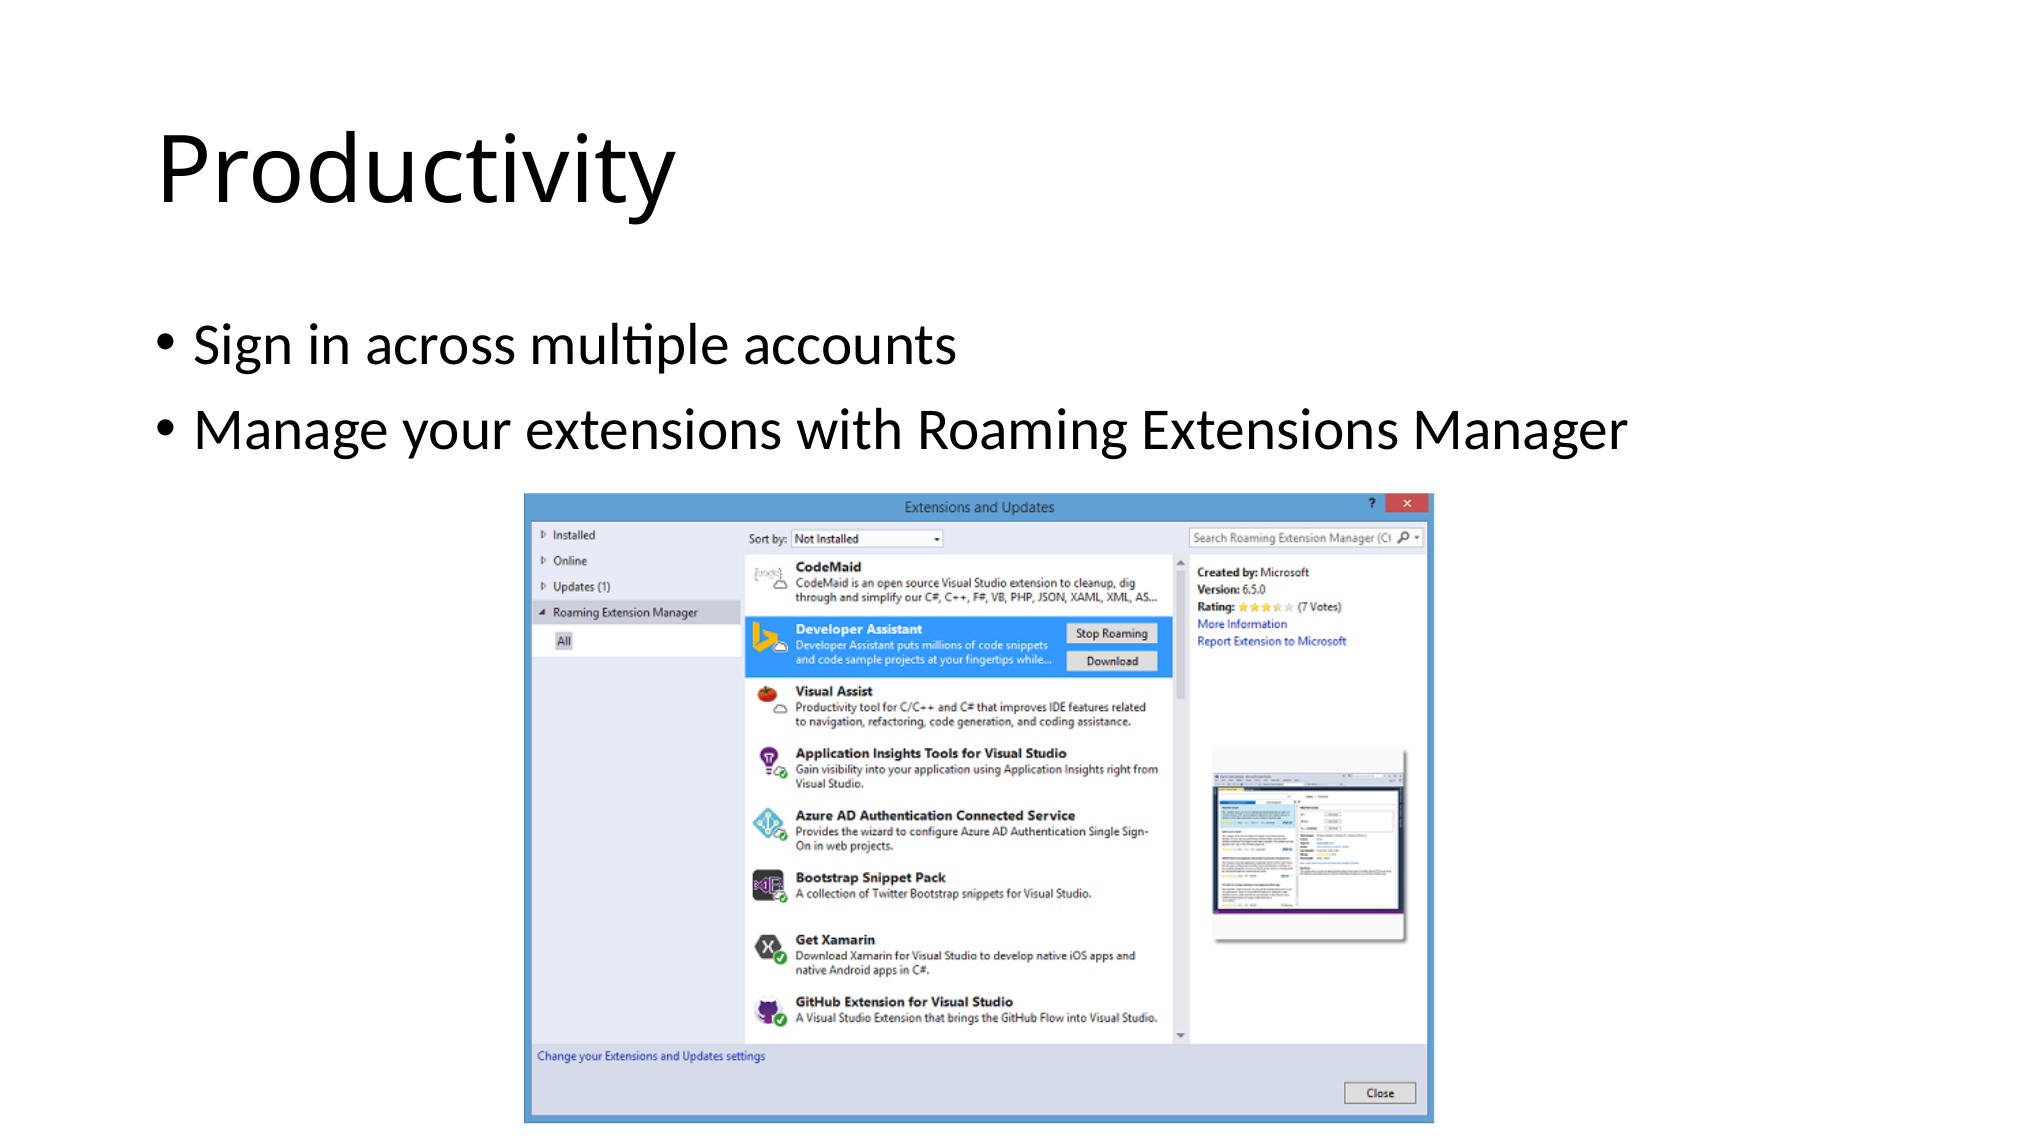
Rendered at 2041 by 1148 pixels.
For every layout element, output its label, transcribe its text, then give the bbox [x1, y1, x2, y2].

list Sign in across multiple accounts Manage your extensions with Roaming Extensions Manager [140, 305, 1900, 1034]
title Productivity [140, 61, 1900, 283]
picture [524, 492, 1437, 1126]
